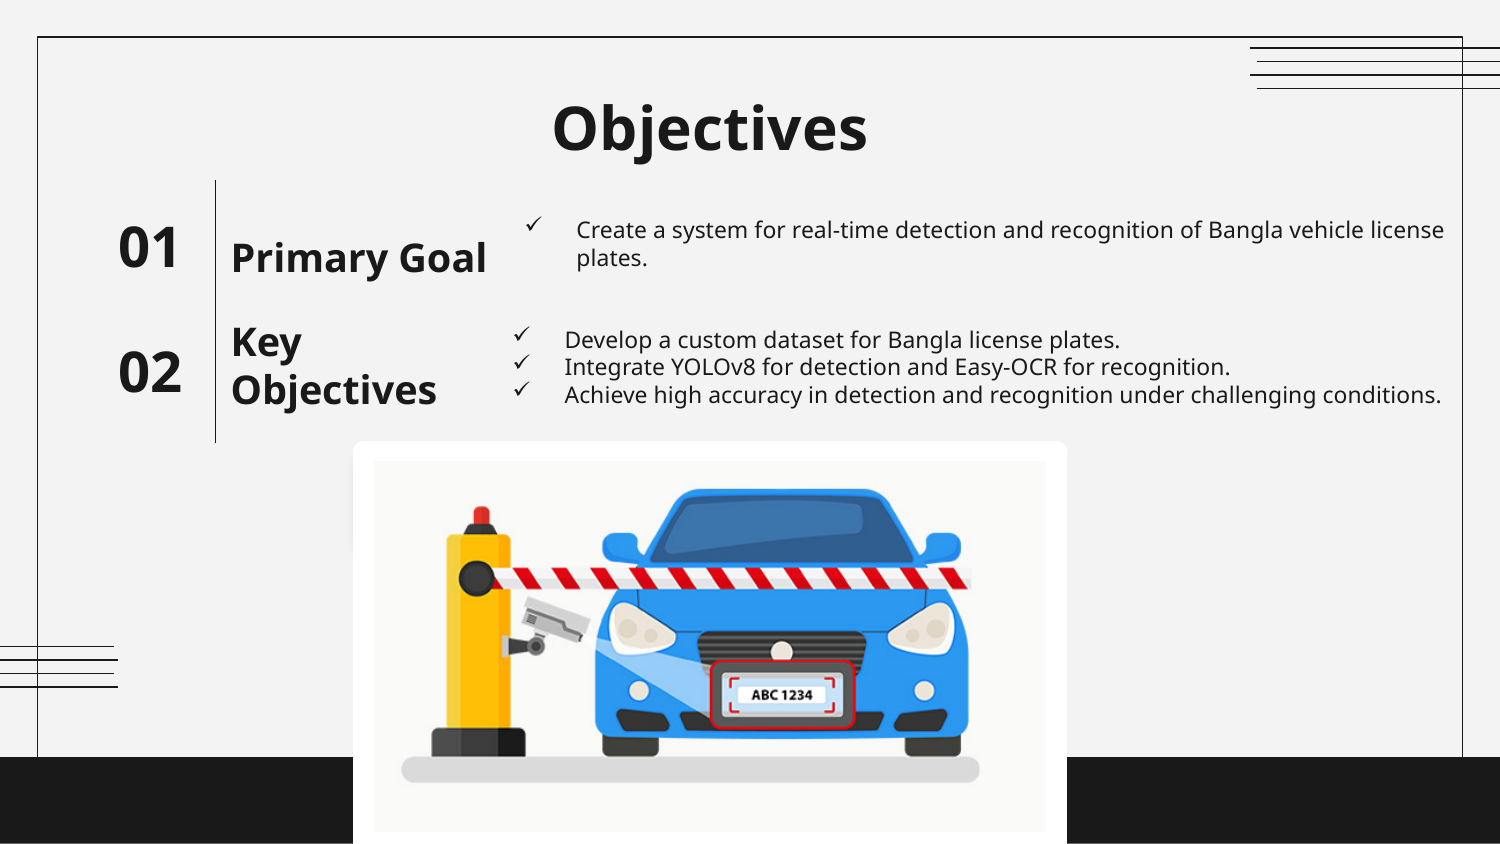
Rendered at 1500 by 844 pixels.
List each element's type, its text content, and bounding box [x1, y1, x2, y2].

title 02 [61, 333, 198, 407]
title Key Objectives [220, 340, 474, 428]
subtitle Develop a custom dataset for Bangla license plates. Integrate YOLOv8 for detection and Easy-OCR for recognition. Achieve high accuracy in detection and recognition under challenging conditions. [474, 310, 1465, 443]
title Primary Goal [220, 208, 486, 296]
picture [373, 461, 1047, 833]
subtitle Create a system for real-time detection and recognition of Bangla vehicle license plates. [486, 200, 1465, 302]
title Objectives [78, 74, 1342, 169]
title 01 [61, 208, 198, 282]
